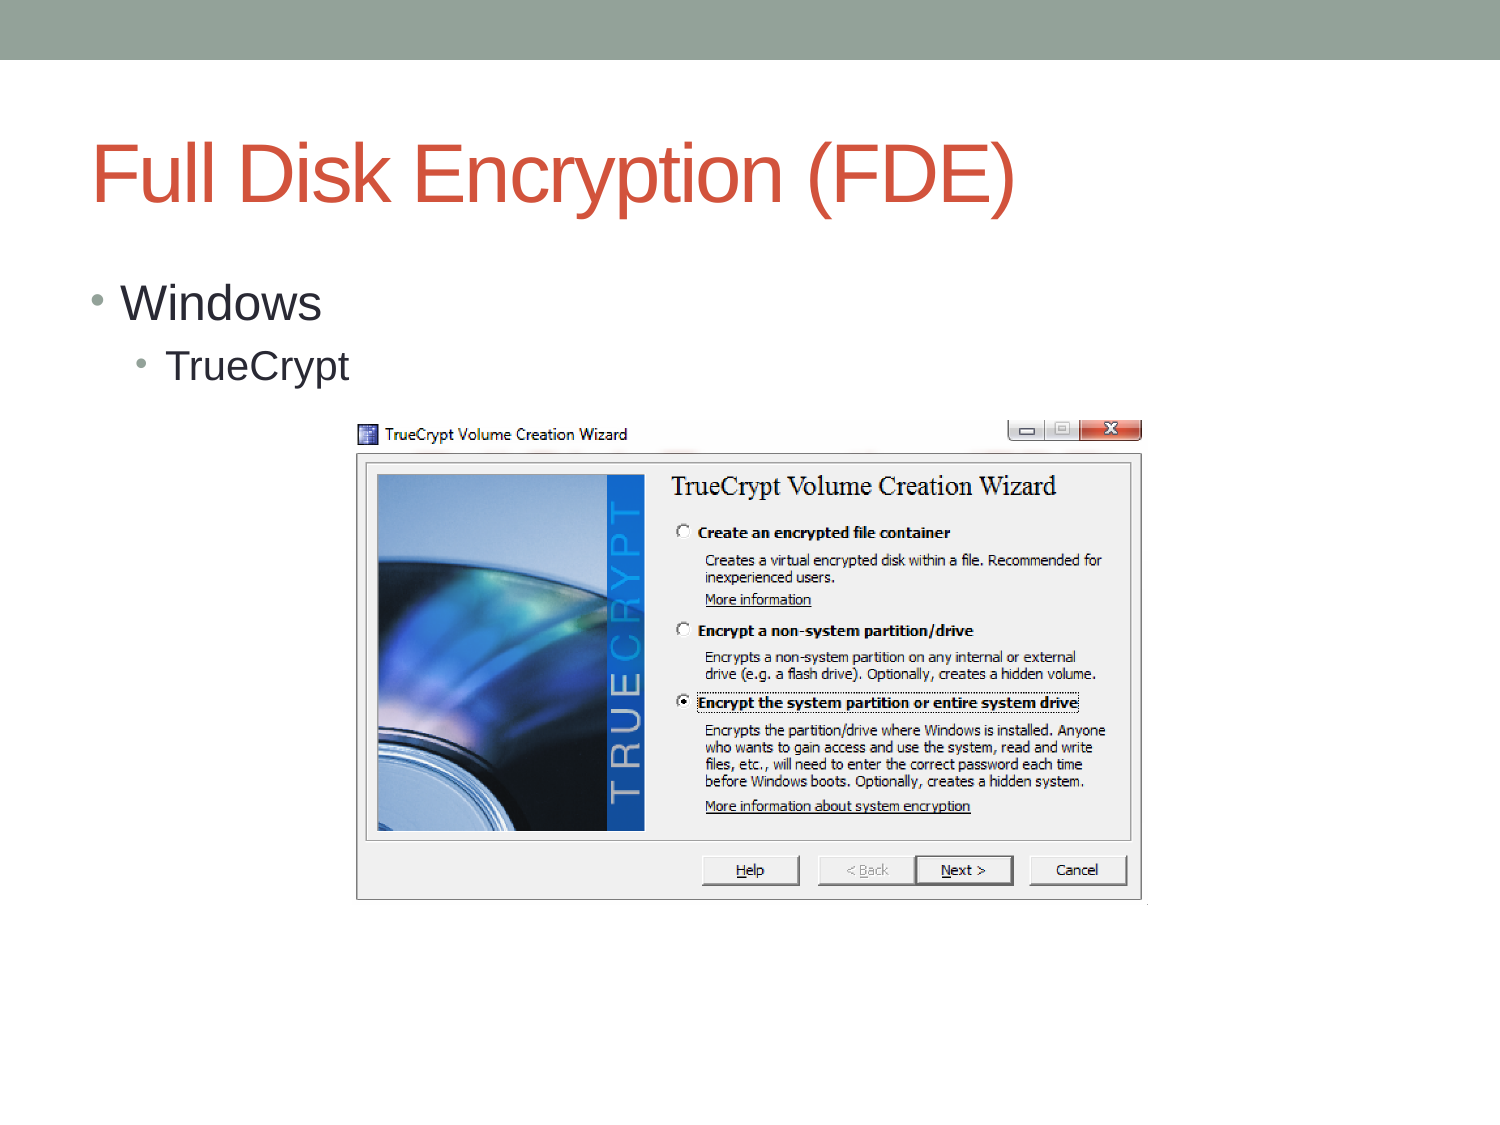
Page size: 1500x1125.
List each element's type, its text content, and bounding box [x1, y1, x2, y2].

list Windows TrueCrypt [75, 262, 1425, 1063]
title Full Disk Encryption (FDE) [75, 87, 1425, 250]
picture [351, 420, 1149, 905]
